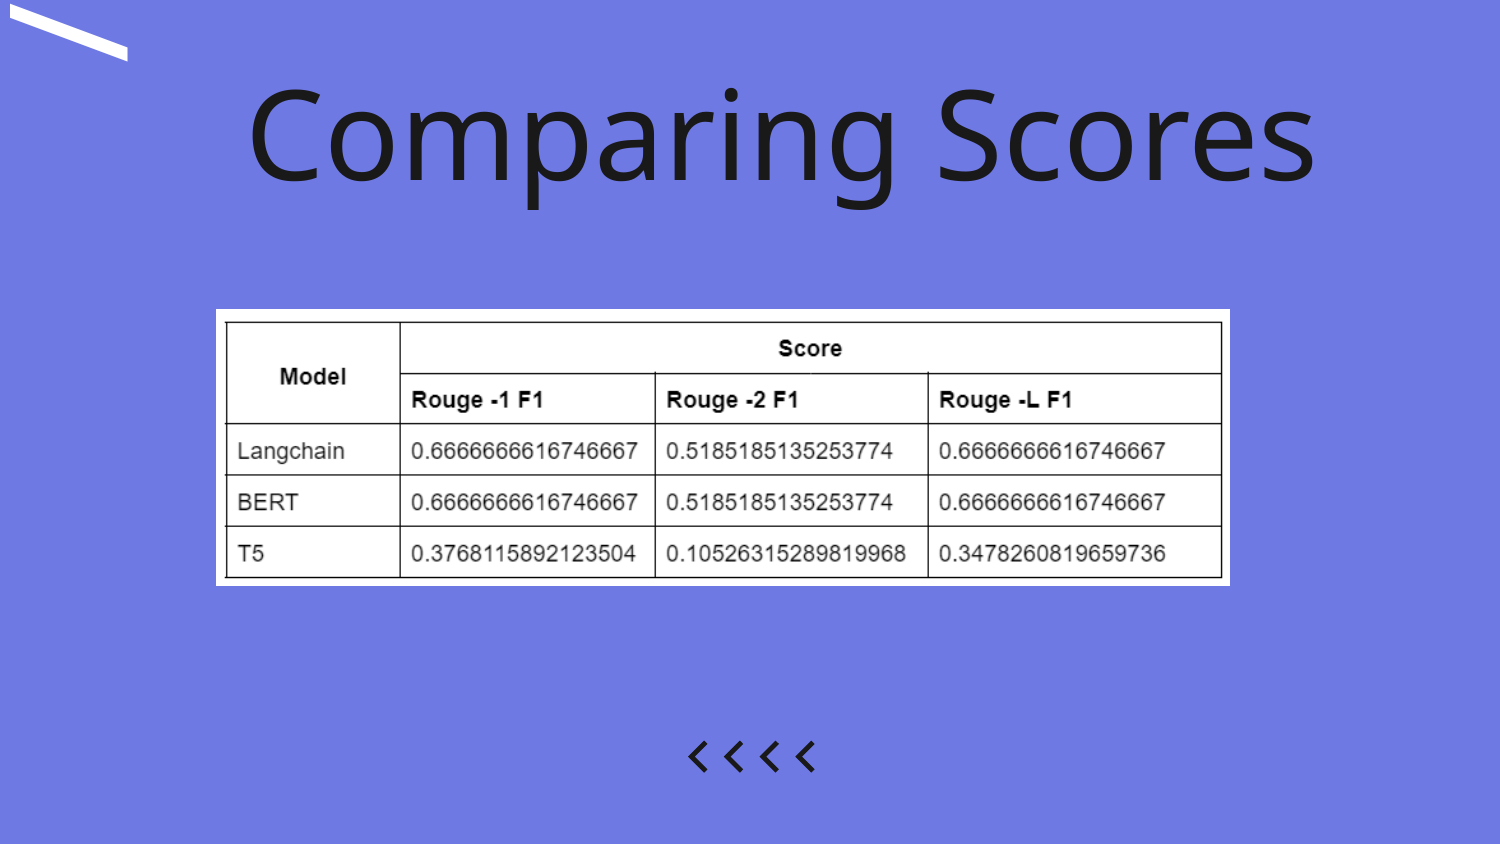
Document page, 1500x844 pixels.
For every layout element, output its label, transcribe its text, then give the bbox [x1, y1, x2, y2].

title Comparing Scores [216, 60, 1349, 199]
picture [216, 309, 1230, 586]
